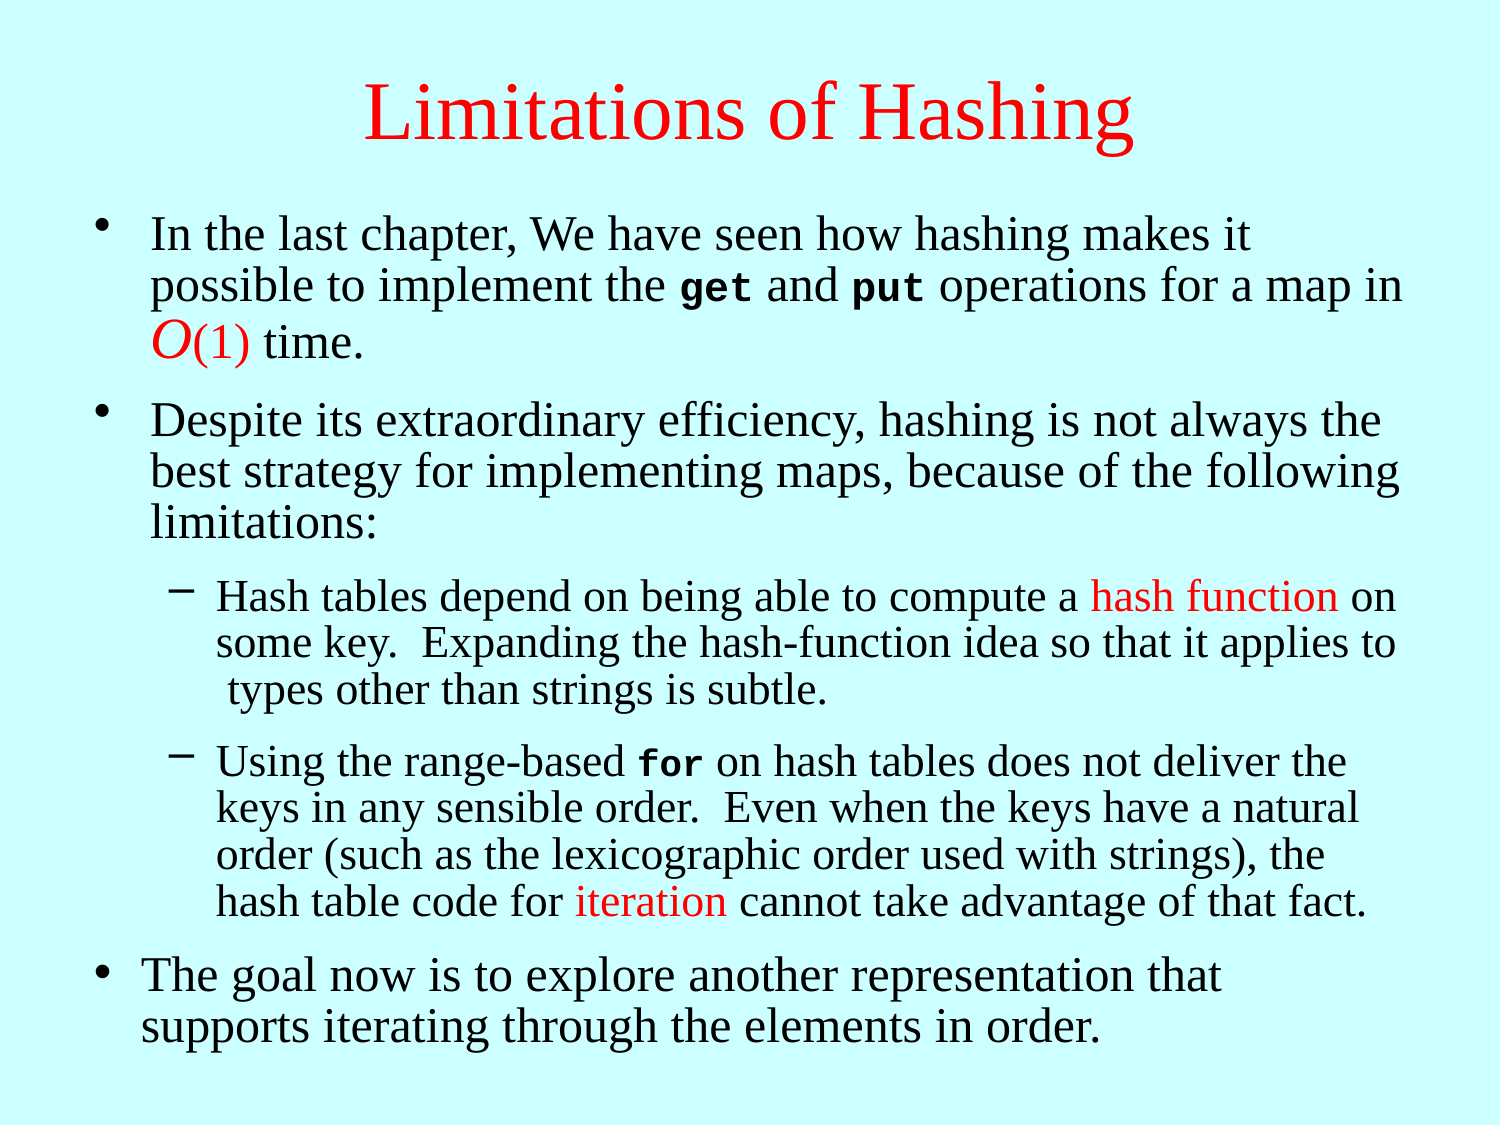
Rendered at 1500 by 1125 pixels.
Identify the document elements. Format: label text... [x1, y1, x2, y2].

title Limitations of Hashing [0, 12, 1500, 201]
text_box In the last chapter, We have seen how hashing makes it possible to implement the get and put operations for a map in O(1) time. Despite its extraordinary efficiency, hashing is not always the best strategy for implementing maps, because of the following limitations: Hash tables depend on being able to compute a hash function on some key. Expanding the hash-function idea so that it applies to types other than strings is subtle. Using the range-based for on hash tables does not deliver the keys in any sensible order. Even when the keys have a natural order (such as the lexicographic order used with strings), the hash table code for iteration cannot take advantage of that fact. The goal now is to explore another representation that supports iterating through the elements in order. [79, 202, 1419, 1075]
